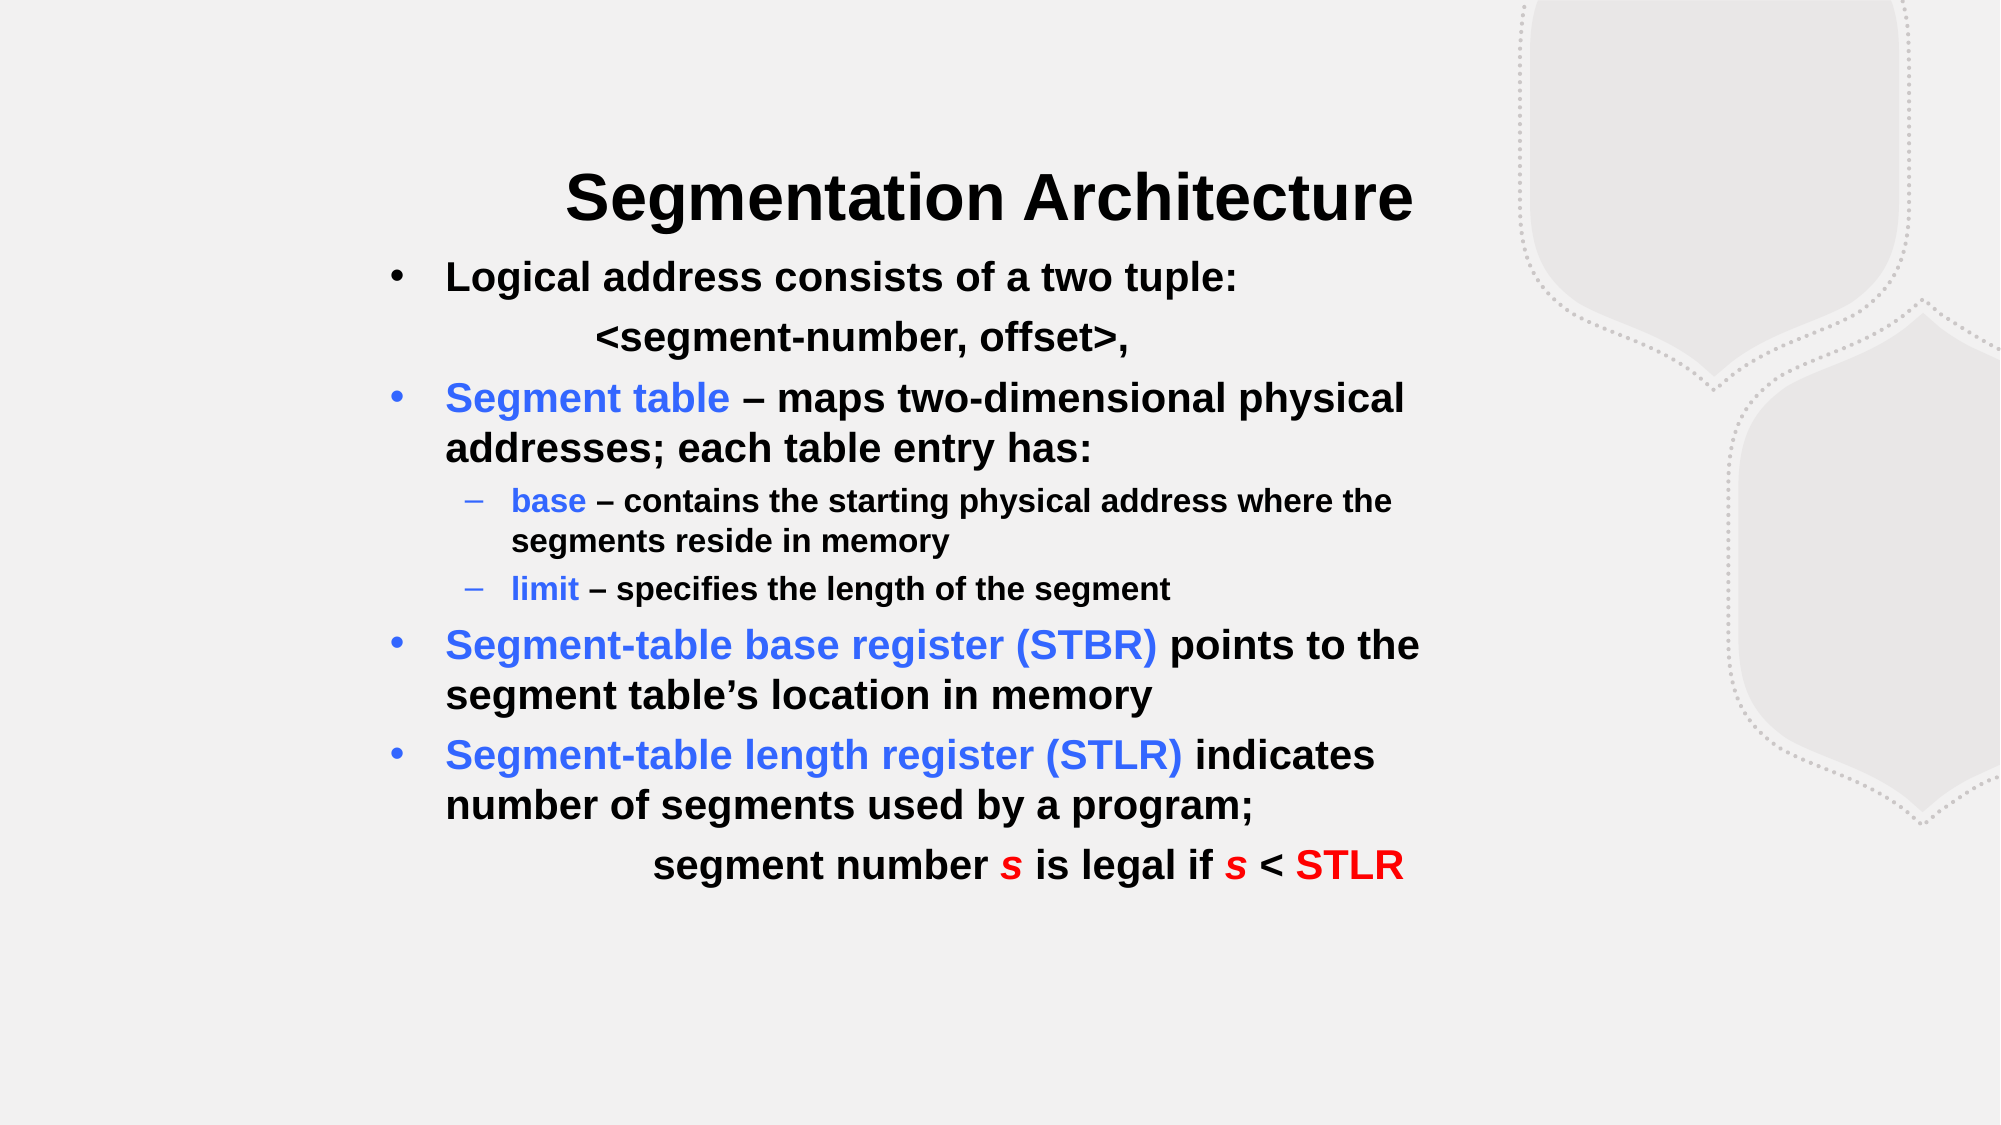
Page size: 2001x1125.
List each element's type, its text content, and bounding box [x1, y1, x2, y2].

text_box Logical address consists of a two tuple: <segment-number, offset>, Segment table – maps two-dimensional physical addresses; each table entry has: base – contains the starting physical address where the segments reside in memory limit – specifies the length of the segment Segment-table base register (STBR) points to the segment table’s location in memory Segment-table length register (STLR) indicates number of segments used by a program; segment number s is legal if s < STLR [375, 242, 1490, 986]
text_box Segmentation Architecture [362, 99, 1638, 288]
